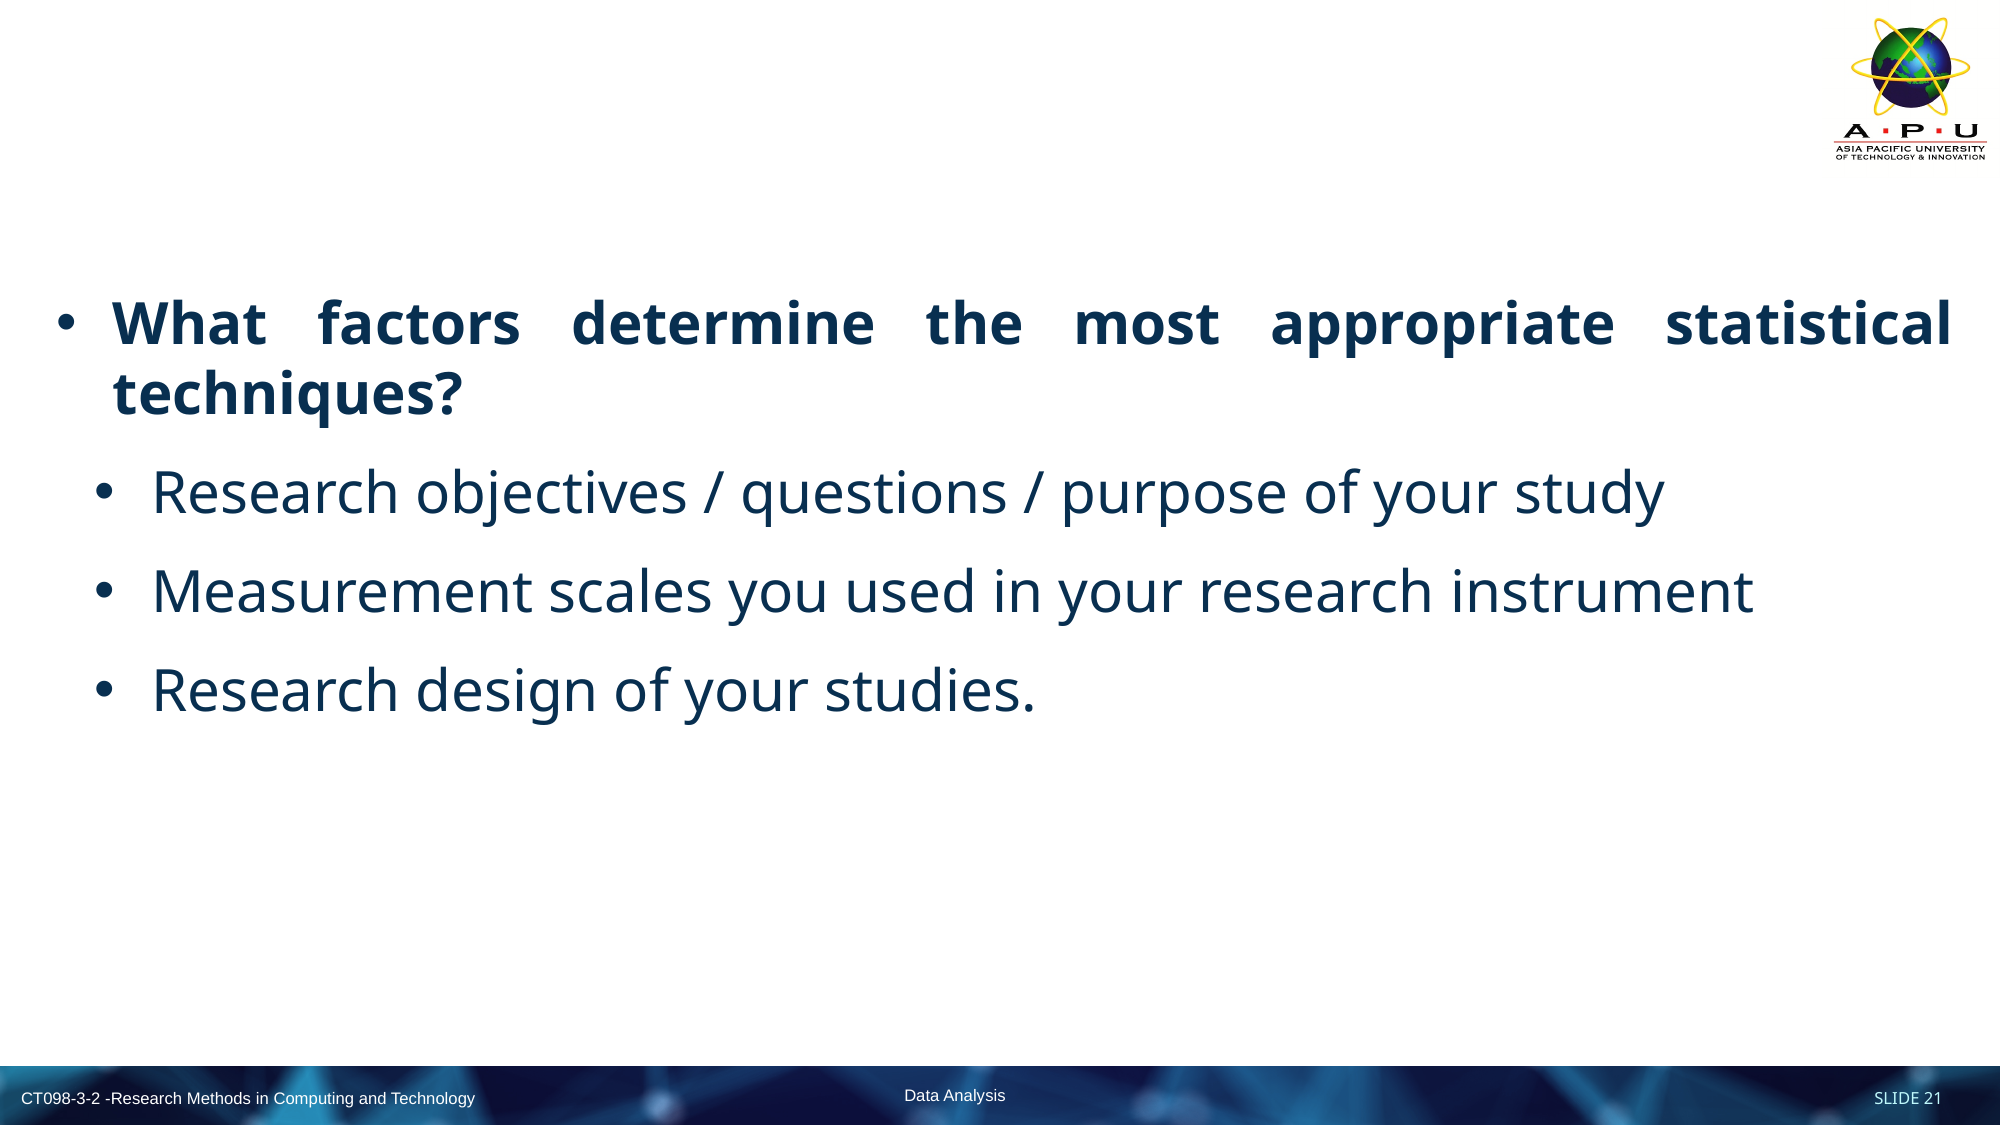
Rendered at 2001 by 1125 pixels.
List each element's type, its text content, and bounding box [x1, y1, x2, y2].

list What factors determine the most appropriate statistical techniques? Research objectives / questions / purpose of your study Measurement scales you used in your research instrument Research design of your studies. [41, 278, 1969, 1021]
picture [1822, 0, 2000, 178]
picture [0, 1066, 2000, 1125]
